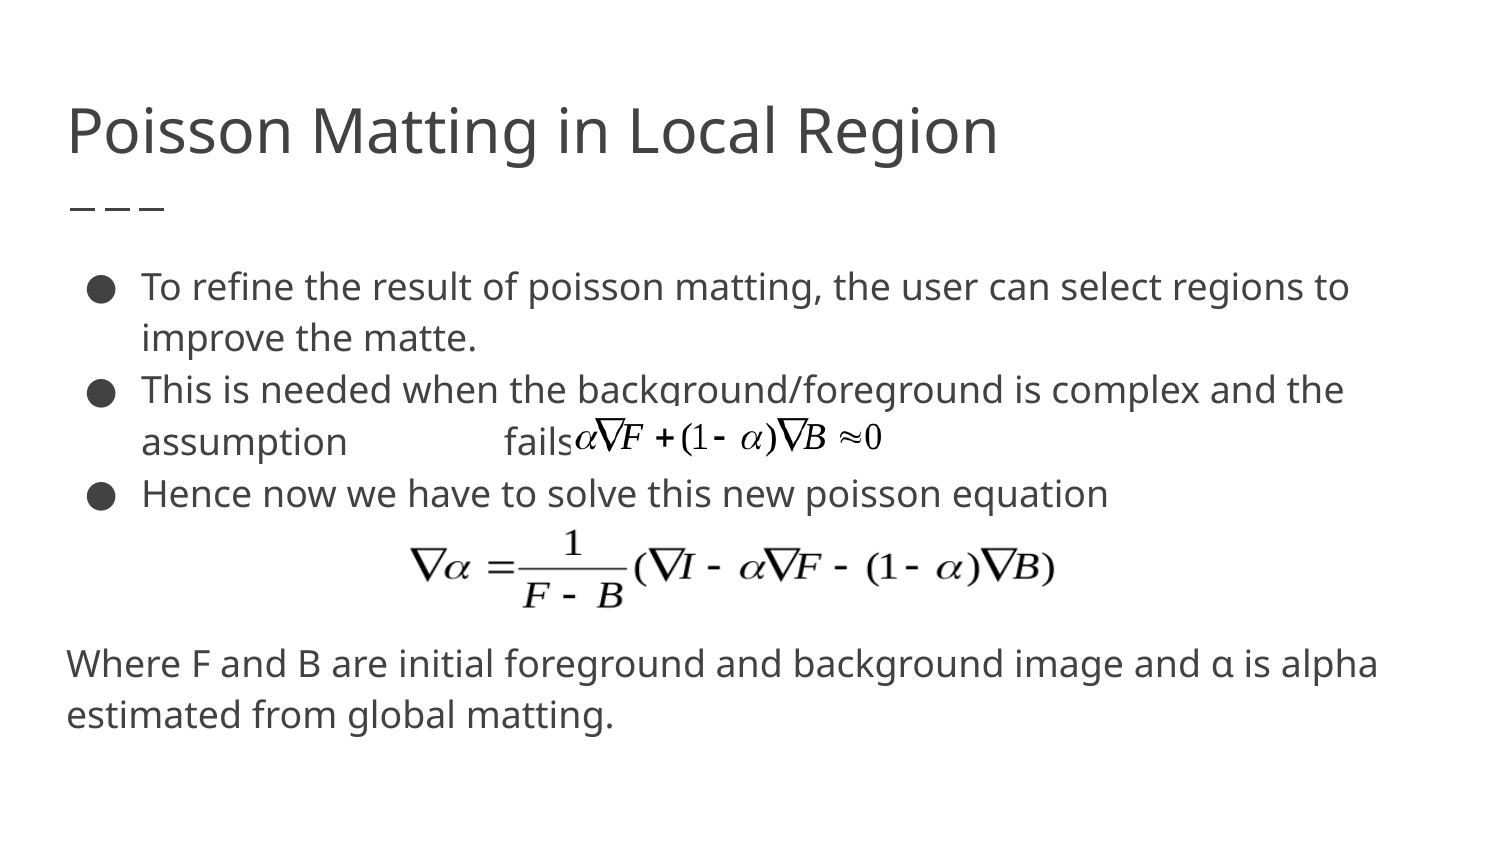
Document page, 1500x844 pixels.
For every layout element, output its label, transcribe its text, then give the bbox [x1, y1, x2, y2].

picture [570, 406, 886, 463]
title Poisson Matting in Local Region [51, 61, 1449, 182]
list To refine the result of poisson matting, the user can select regions to improve the matte. This is needed when the background/foreground is complex and the assumption fails. Hence now we have to solve this new poisson equation Where F and B are initial foreground and background image and ɑ is alpha estimated from global matting. [51, 240, 1449, 750]
picture [364, 524, 1136, 624]
